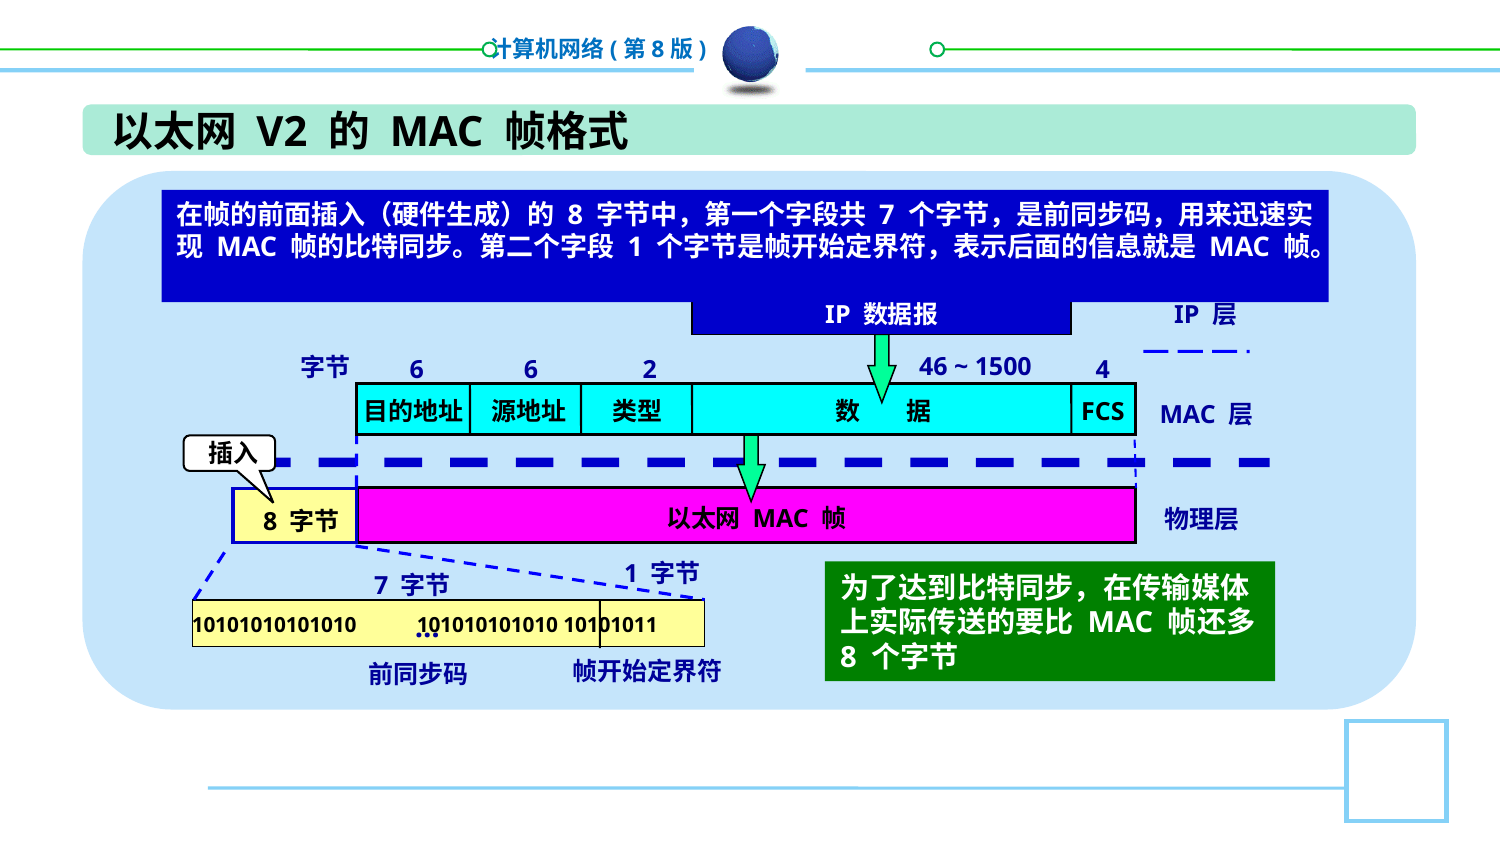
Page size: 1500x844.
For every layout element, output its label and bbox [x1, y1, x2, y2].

text_box [80, 168, 1419, 712]
picture [720, 24, 780, 100]
text_box [82, 97, 1417, 163]
